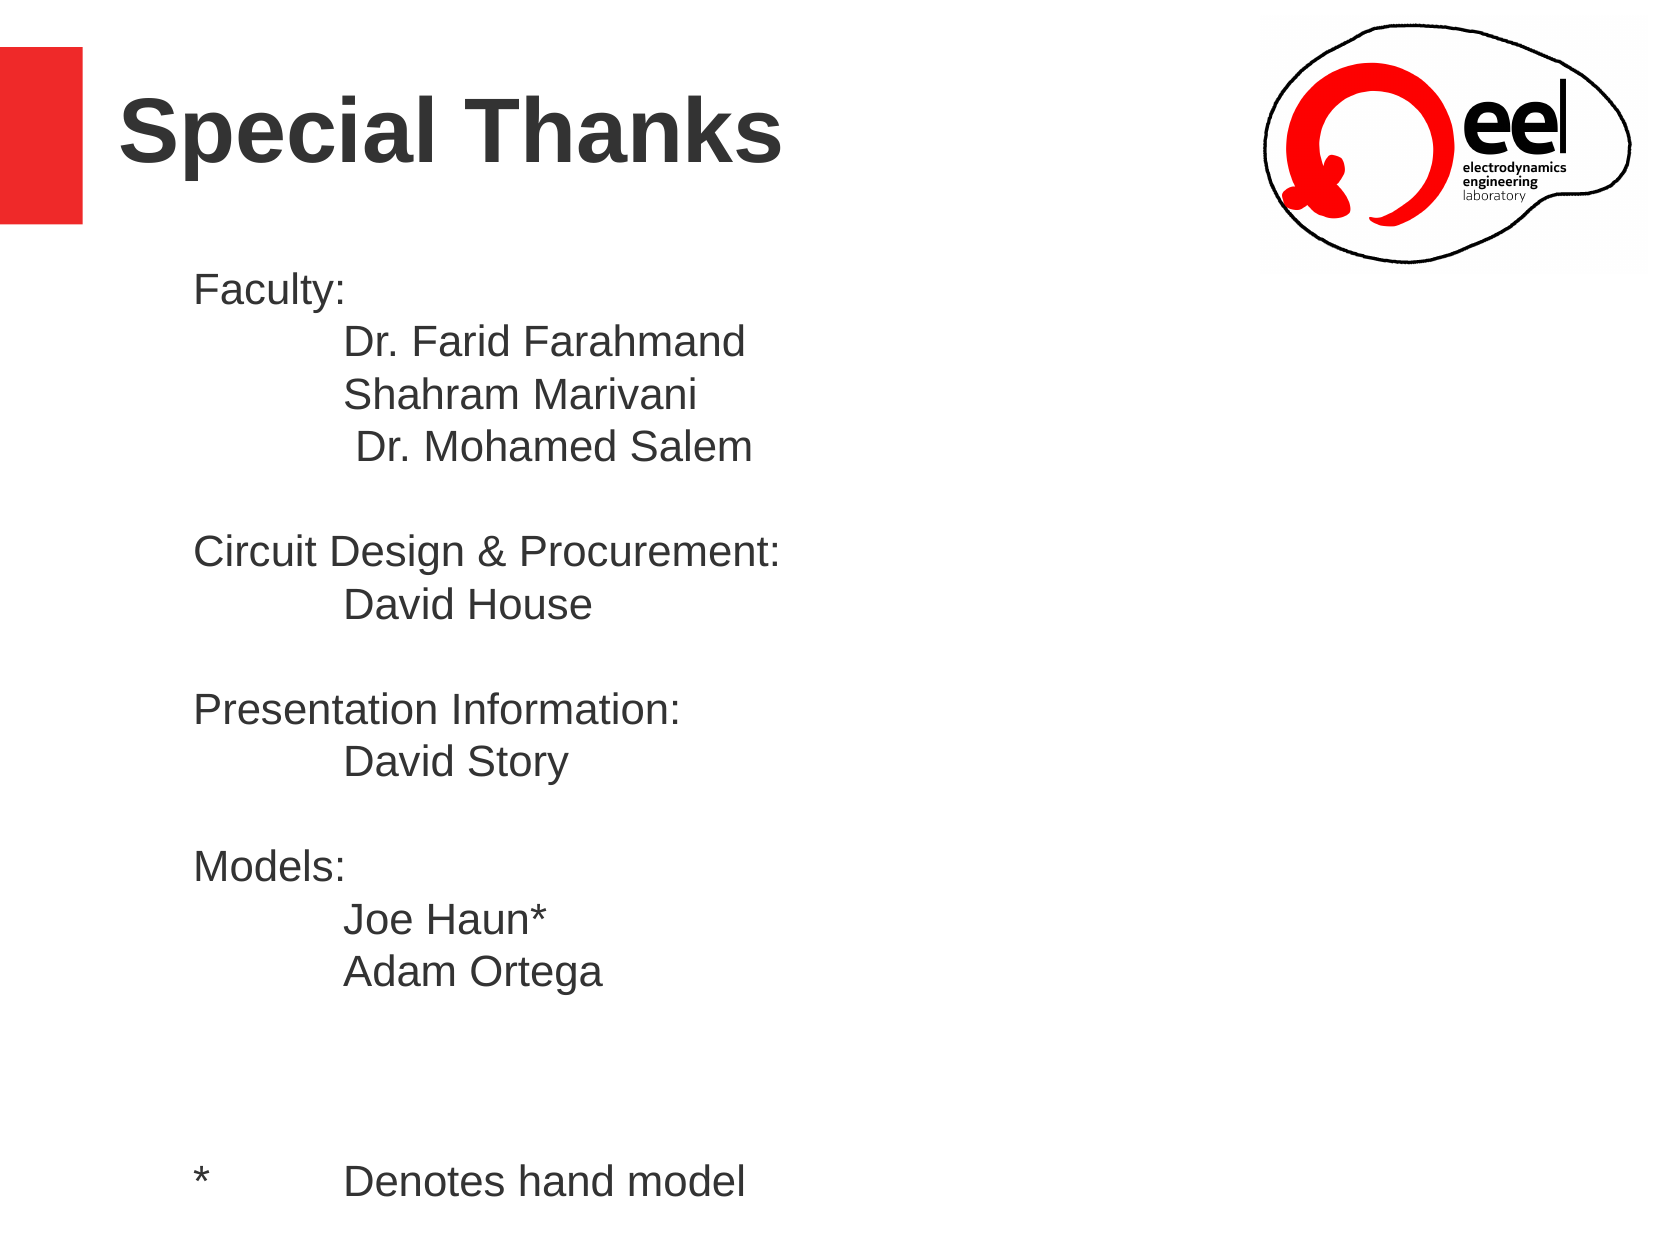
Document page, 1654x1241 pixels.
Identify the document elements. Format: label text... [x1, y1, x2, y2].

text_box Faculty: Dr. Farid Farahmand Shahram Marivani Dr. Mohamed Salem Circuit Design & Procurement: David House Presentation Information: David Story Models: Joe Haun* Adam Ortega * Denotes hand model [118, 260, 1536, 980]
picture [1259, 14, 1648, 274]
text_box Special Thanks [118, 49, 1254, 257]
